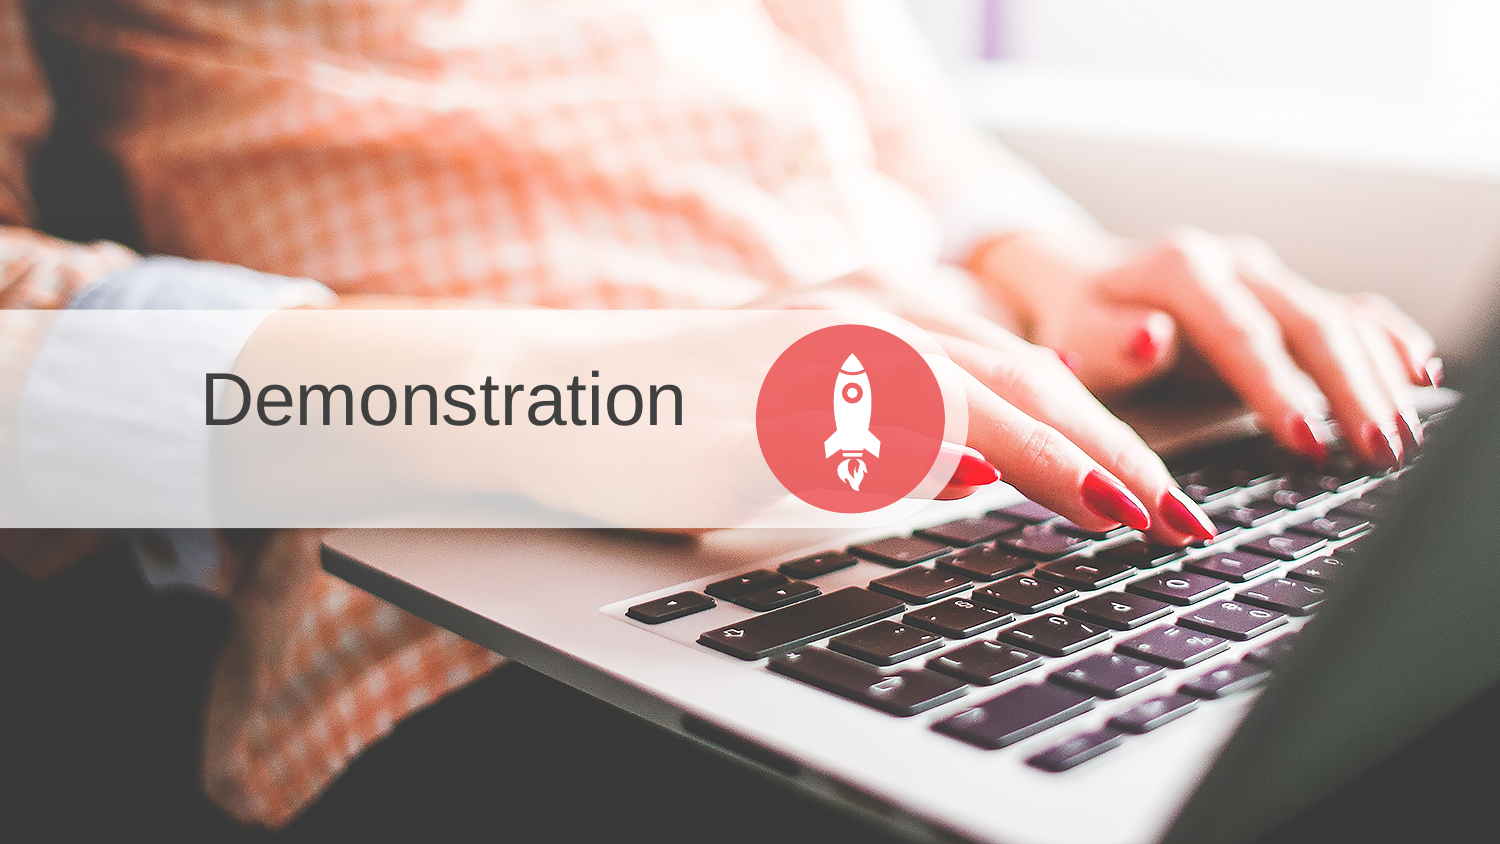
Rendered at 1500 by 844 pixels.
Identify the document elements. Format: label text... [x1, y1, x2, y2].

text_box [822, 351, 883, 494]
picture [0, 0, 1500, 844]
list Demonstration [0, 356, 703, 435]
